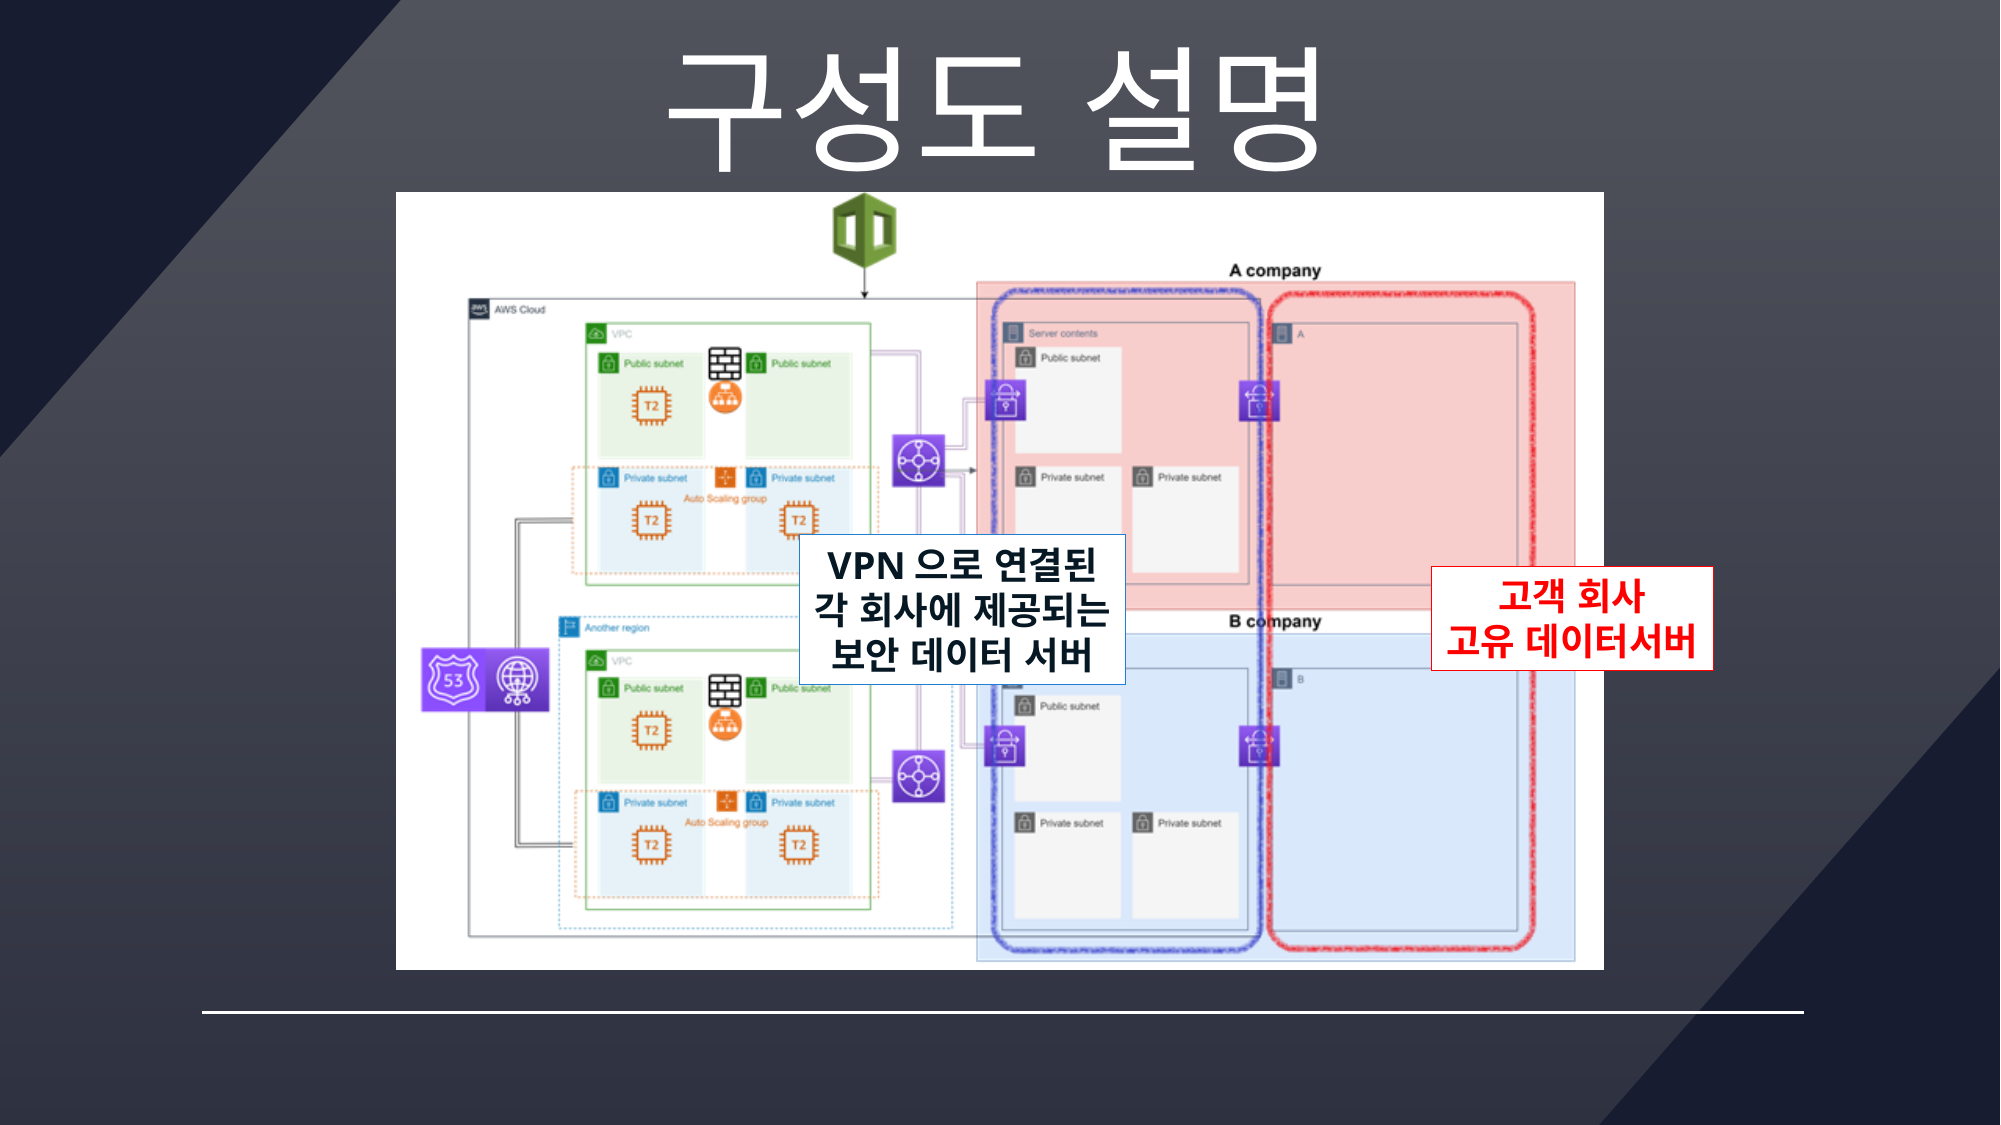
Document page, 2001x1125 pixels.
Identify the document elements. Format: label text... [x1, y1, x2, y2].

text_box 구성도 설명 [76, 16, 1920, 196]
text_box 고객 회사 고유 데이터서버 [1604, 566, 1714, 671]
picture [396, 192, 1604, 970]
